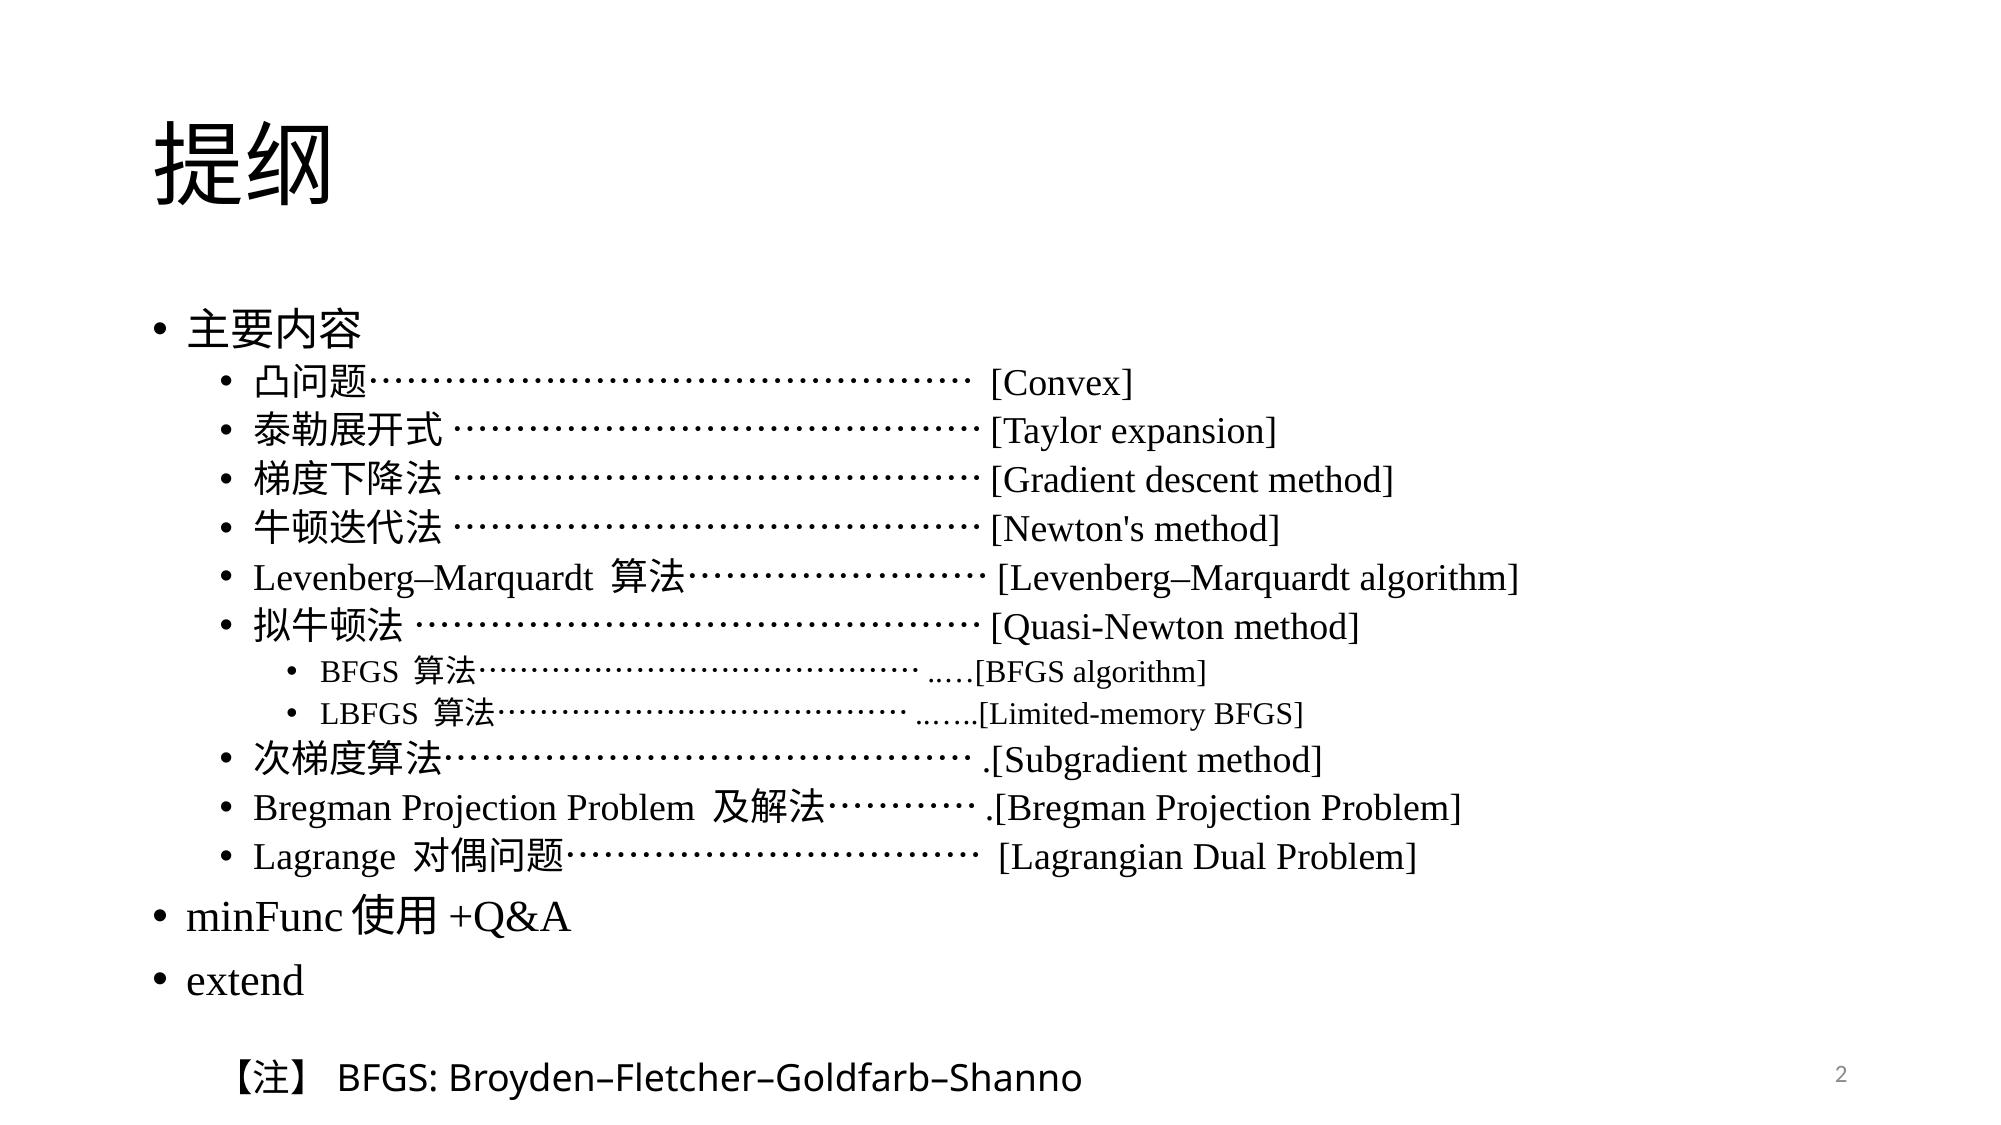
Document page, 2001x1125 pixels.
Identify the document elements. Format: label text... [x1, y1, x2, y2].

text_box 【注】BFGS: Broyden–Fletcher–Goldfarb–Shanno [200, 1046, 1269, 1107]
slide_number 2 [1412, 1042, 1863, 1103]
title 提纲 [137, 59, 1863, 278]
list 主要内容 凸问题………………………………………… [Convex] 泰勒展开式 ……………………………………[Taylor expansion] 梯度下降法 ……………………………………[Gradient descent method] 牛顿迭代法 ……………………………………[Newton's method] Levenberg–Marquardt 算法……………………[Levenberg–Marquardt algorithm] 拟牛顿法 ………………………………………[Quasi-Newton method] BFGS 算法……………………………………..…[BFGS algorithm] LBFGS 算法…………………………………..…..[Limited-memory BFGS] 次梯度算法…………………………………….[Subgradient method] Bregman Projection Problem 及解法………….[Bregman Projection Problem] Lagrange 对偶问题…………………………… [Lagrangian Dual Problem] minFunc使用+Q&A extend [137, 299, 1863, 1014]
